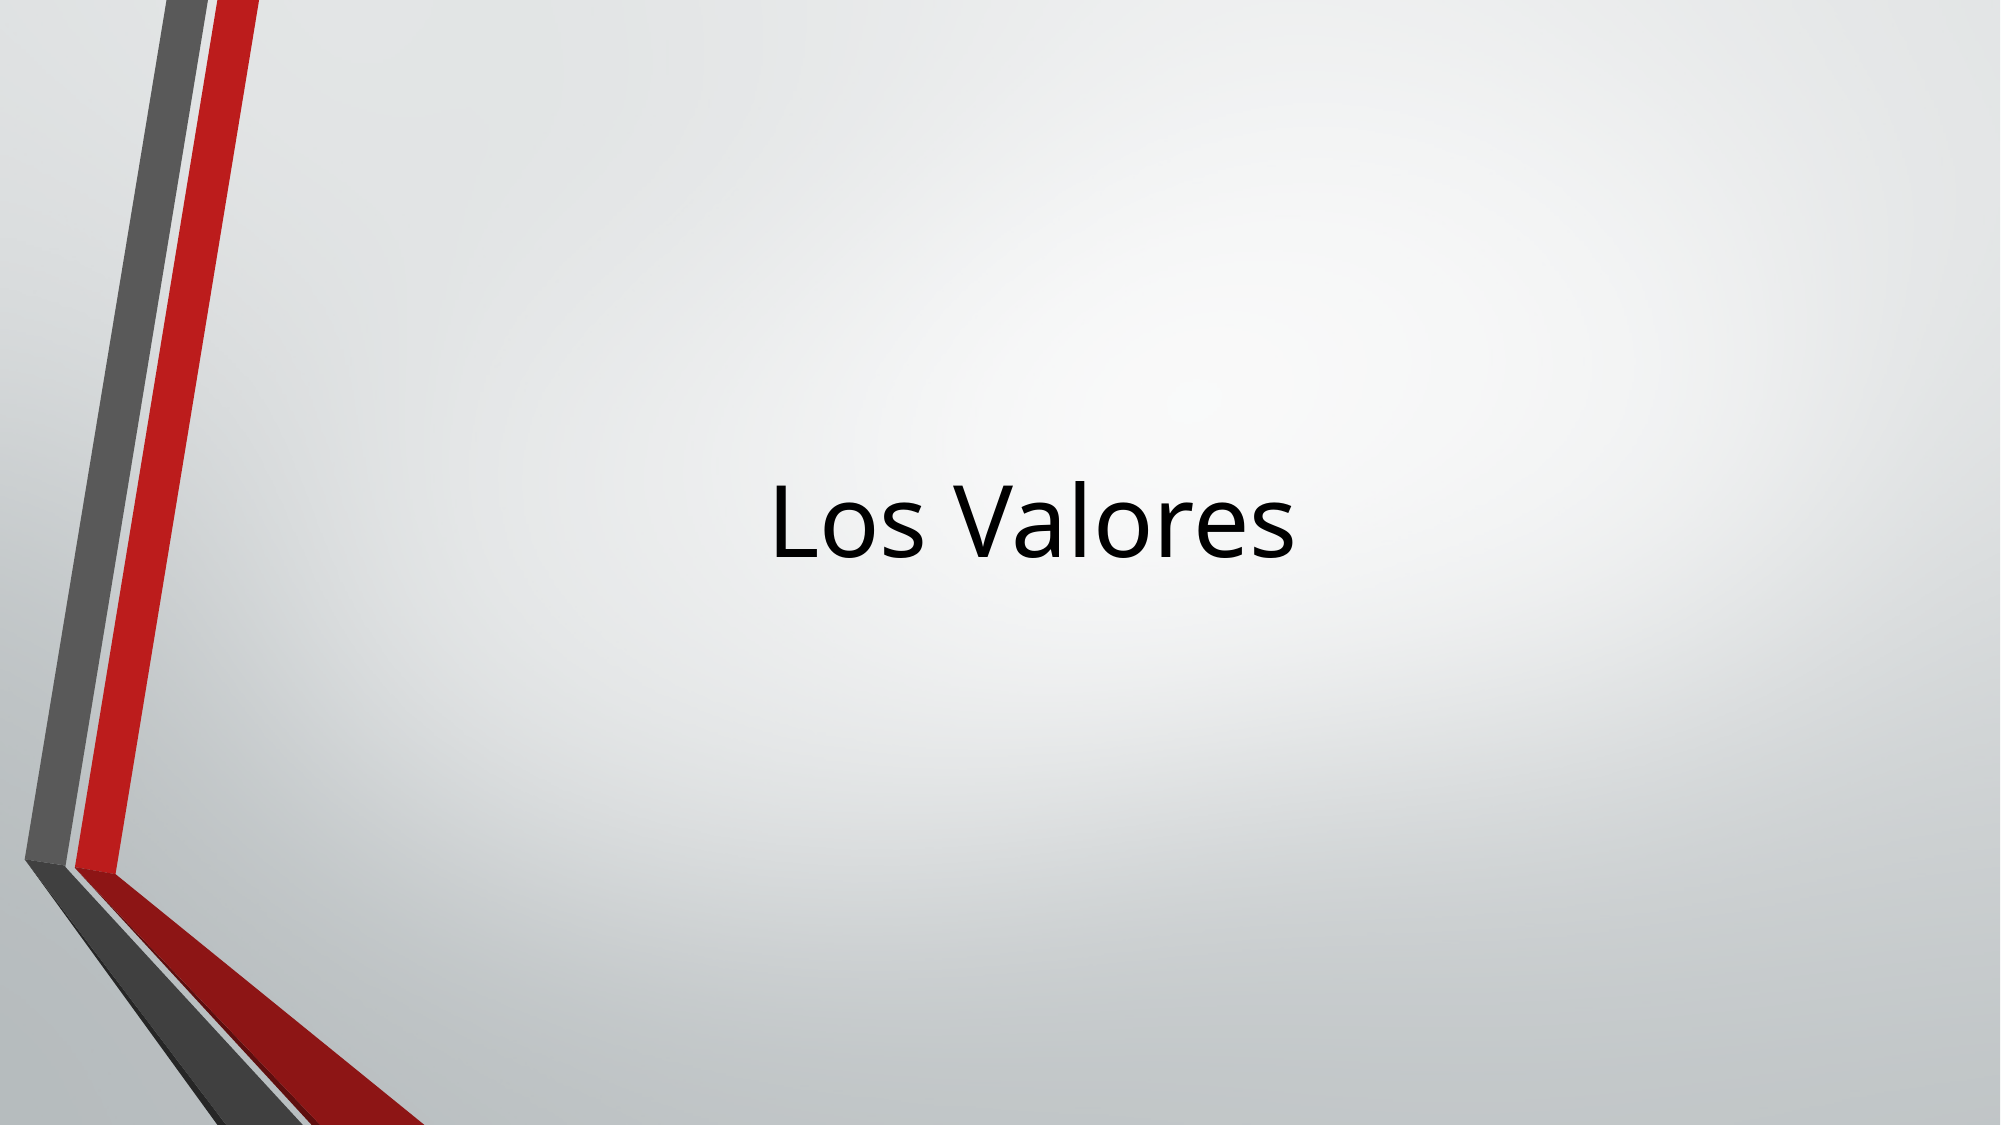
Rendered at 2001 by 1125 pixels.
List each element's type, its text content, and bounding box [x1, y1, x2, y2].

title Los Valores [210, 168, 1855, 868]
